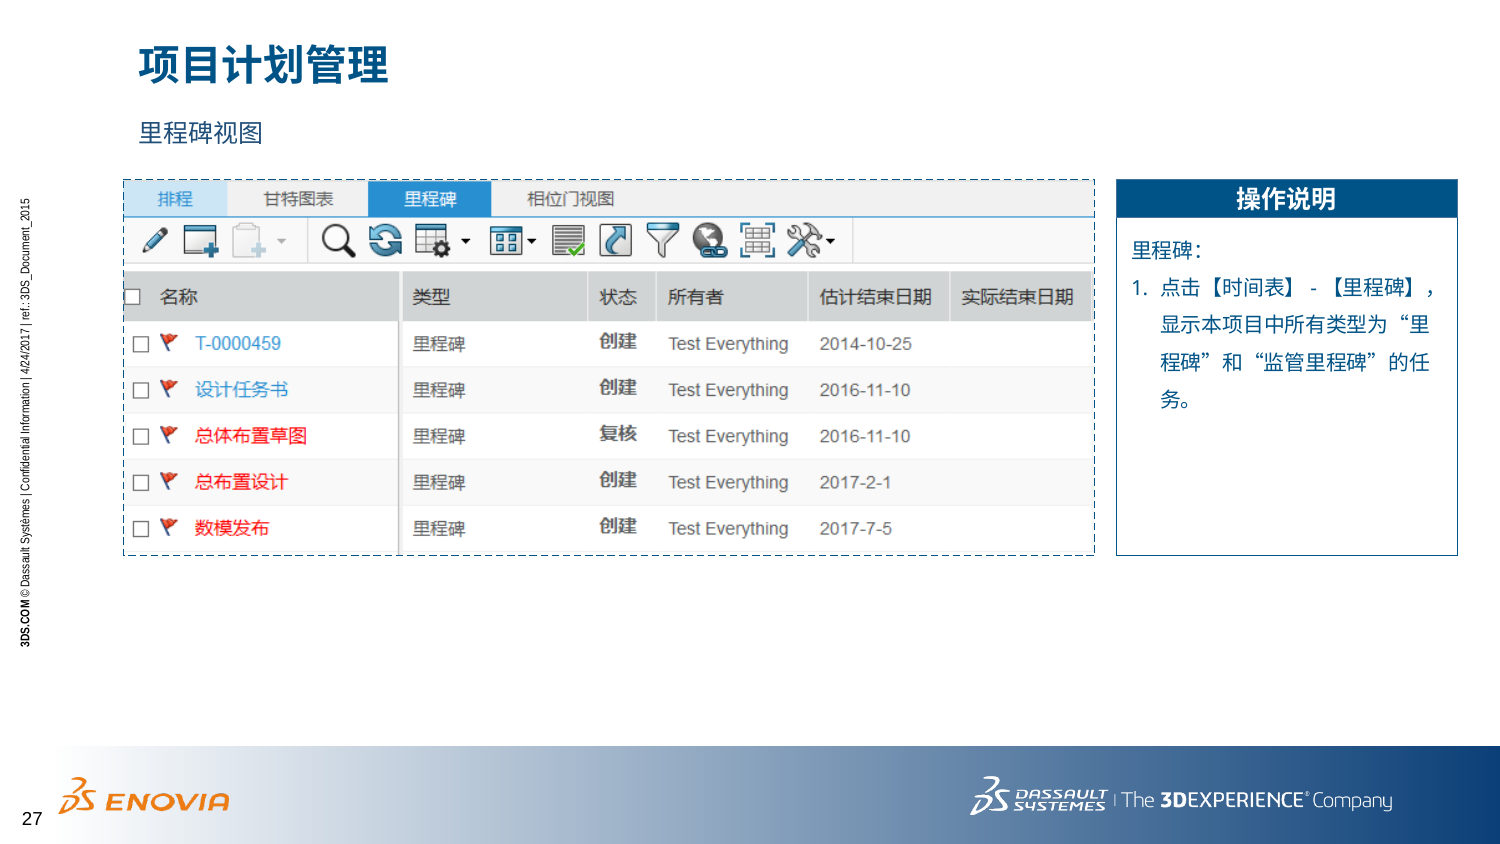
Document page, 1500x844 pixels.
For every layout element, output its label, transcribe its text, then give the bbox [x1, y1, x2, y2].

picture [962, 775, 1400, 815]
text_box 操作说明 [1115, 179, 1458, 218]
title 项目计划管理 [123, 36, 1418, 99]
picture [123, 179, 1095, 556]
list 里程碑视图 [123, 113, 1418, 156]
text_box 里程碑： 点击【时间表】-【里程碑】，显示本项目中所有类型为“里程碑”和“监管里程碑”的任务。 [1115, 218, 1458, 556]
picture [58, 777, 229, 814]
